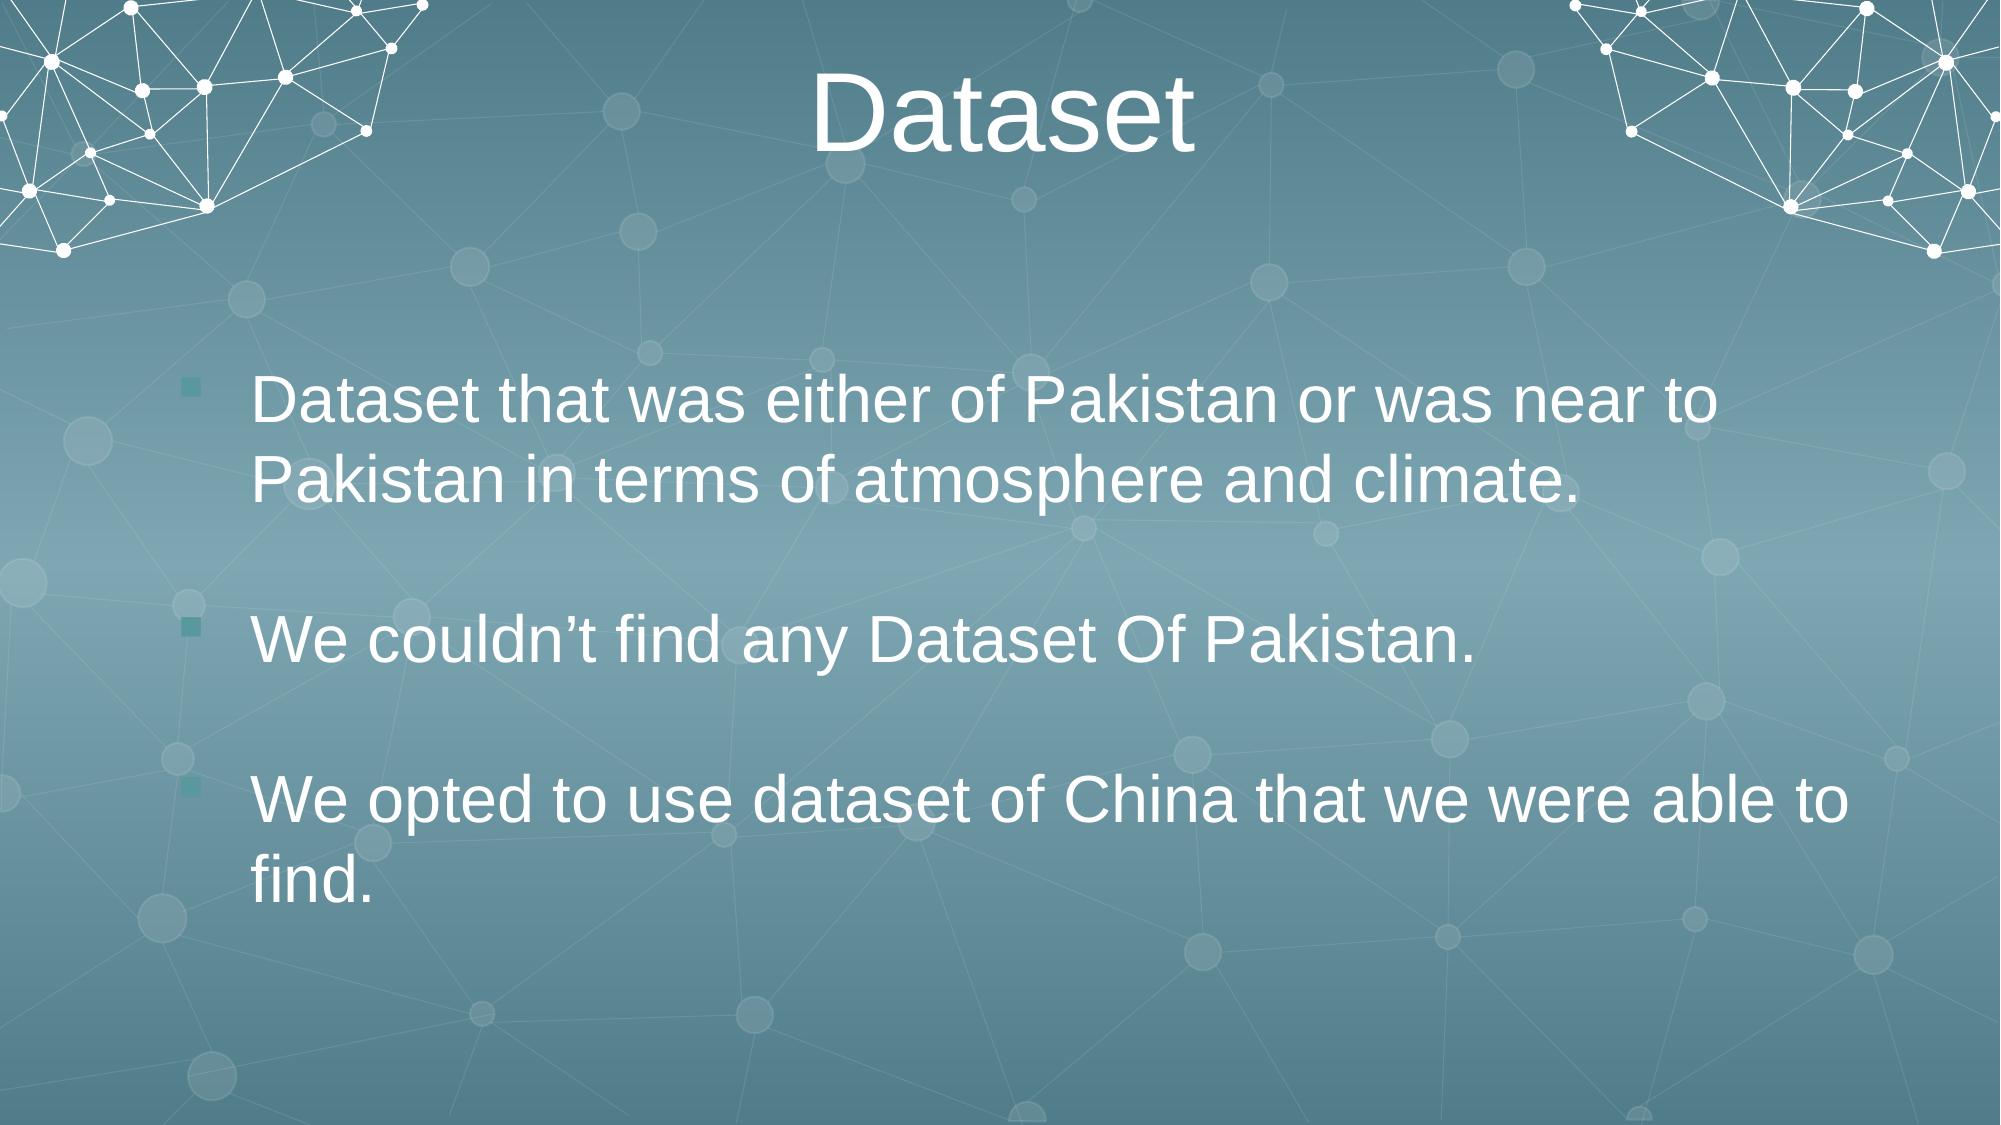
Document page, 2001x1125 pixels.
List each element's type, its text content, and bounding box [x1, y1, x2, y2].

text_box Dataset that was either of Pakistan or was near to Pakistan in terms of atmosphere and climate. We couldn’t find any Dataset Of Pakistan. We opted to use dataset of China that we were able to find. [160, 203, 1882, 1068]
list Dataset [53, 55, 1952, 175]
